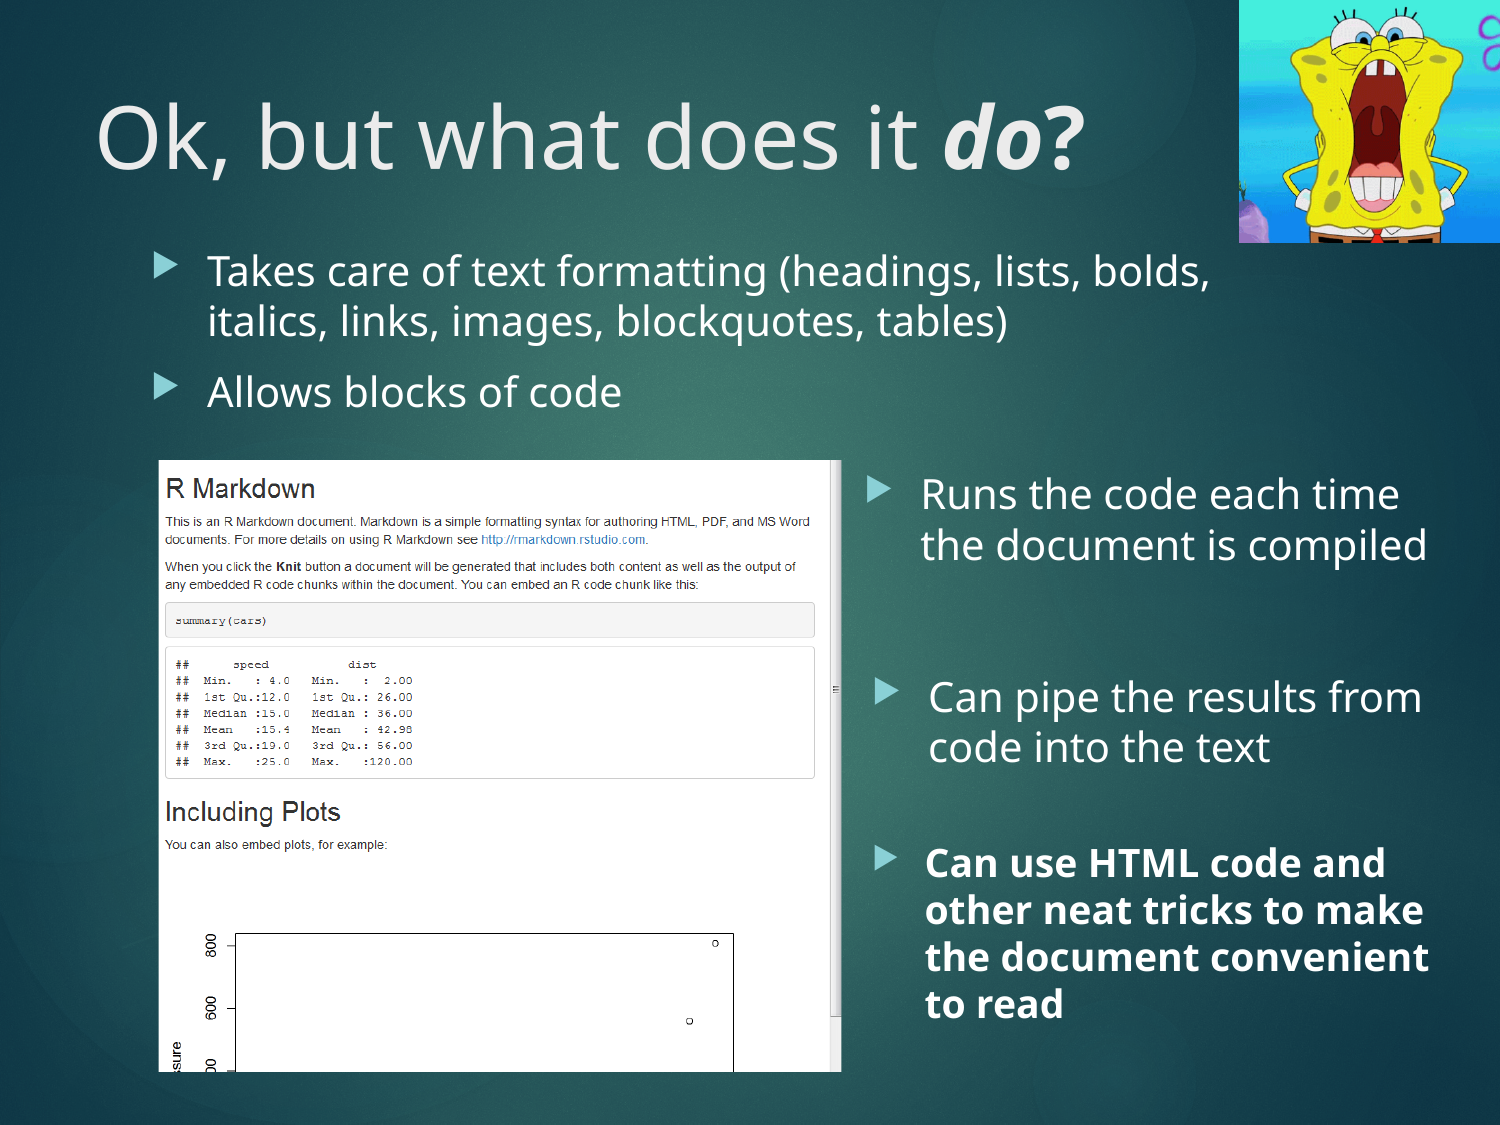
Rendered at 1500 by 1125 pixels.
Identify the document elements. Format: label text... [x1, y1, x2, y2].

text_box Runs the code each time the document is compiled [849, 460, 1454, 666]
title Ok, but what does it do? [79, 74, 1233, 304]
text_box Can use HTML code and other neat tricks to make the document convenient to read [856, 830, 1461, 1036]
text_box Can pipe the results from code into the text [856, 663, 1461, 830]
picture [158, 460, 842, 1072]
list Takes care of text formatting (headings, lists, bolds, italics, links, images, blockquotes, tables) Allows blocks of code [135, 236, 1237, 1049]
picture [1239, 0, 1500, 243]
